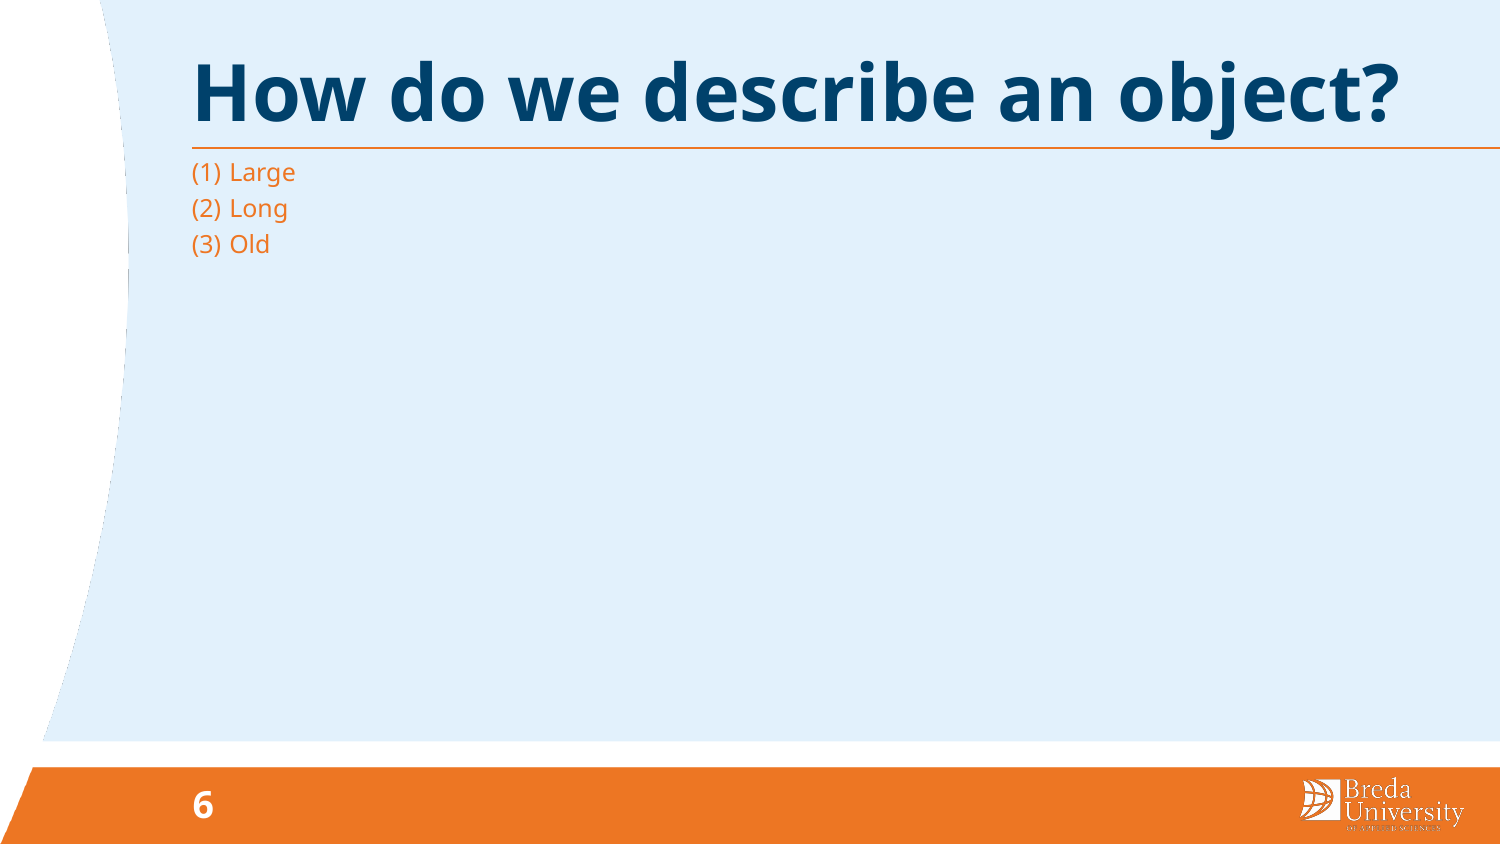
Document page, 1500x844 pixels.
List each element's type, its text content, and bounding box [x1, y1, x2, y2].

list Large Long Old [191, 150, 1341, 715]
title How do we describe an object? [191, 0, 1449, 138]
picture [0, 0, 1500, 844]
slide_number 6 [177, 773, 351, 819]
